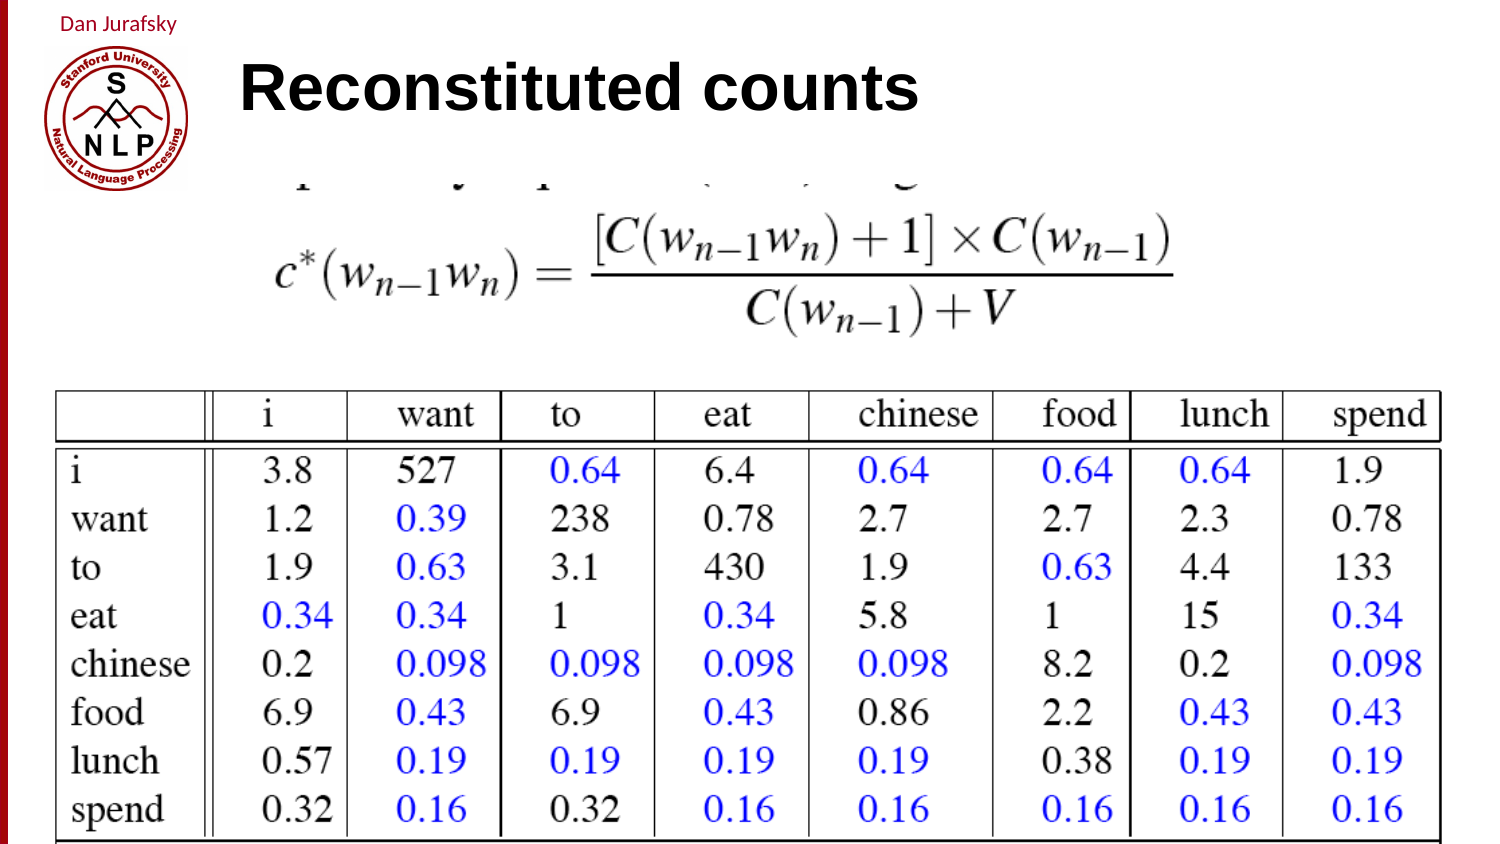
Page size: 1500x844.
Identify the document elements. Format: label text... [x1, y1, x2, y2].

text_box Reconstituted counts [224, 9, 1450, 132]
picture [44, 46, 188, 191]
picture [249, 184, 1188, 352]
text_box [50, 221, 1325, 380]
picture [49, 381, 1451, 844]
